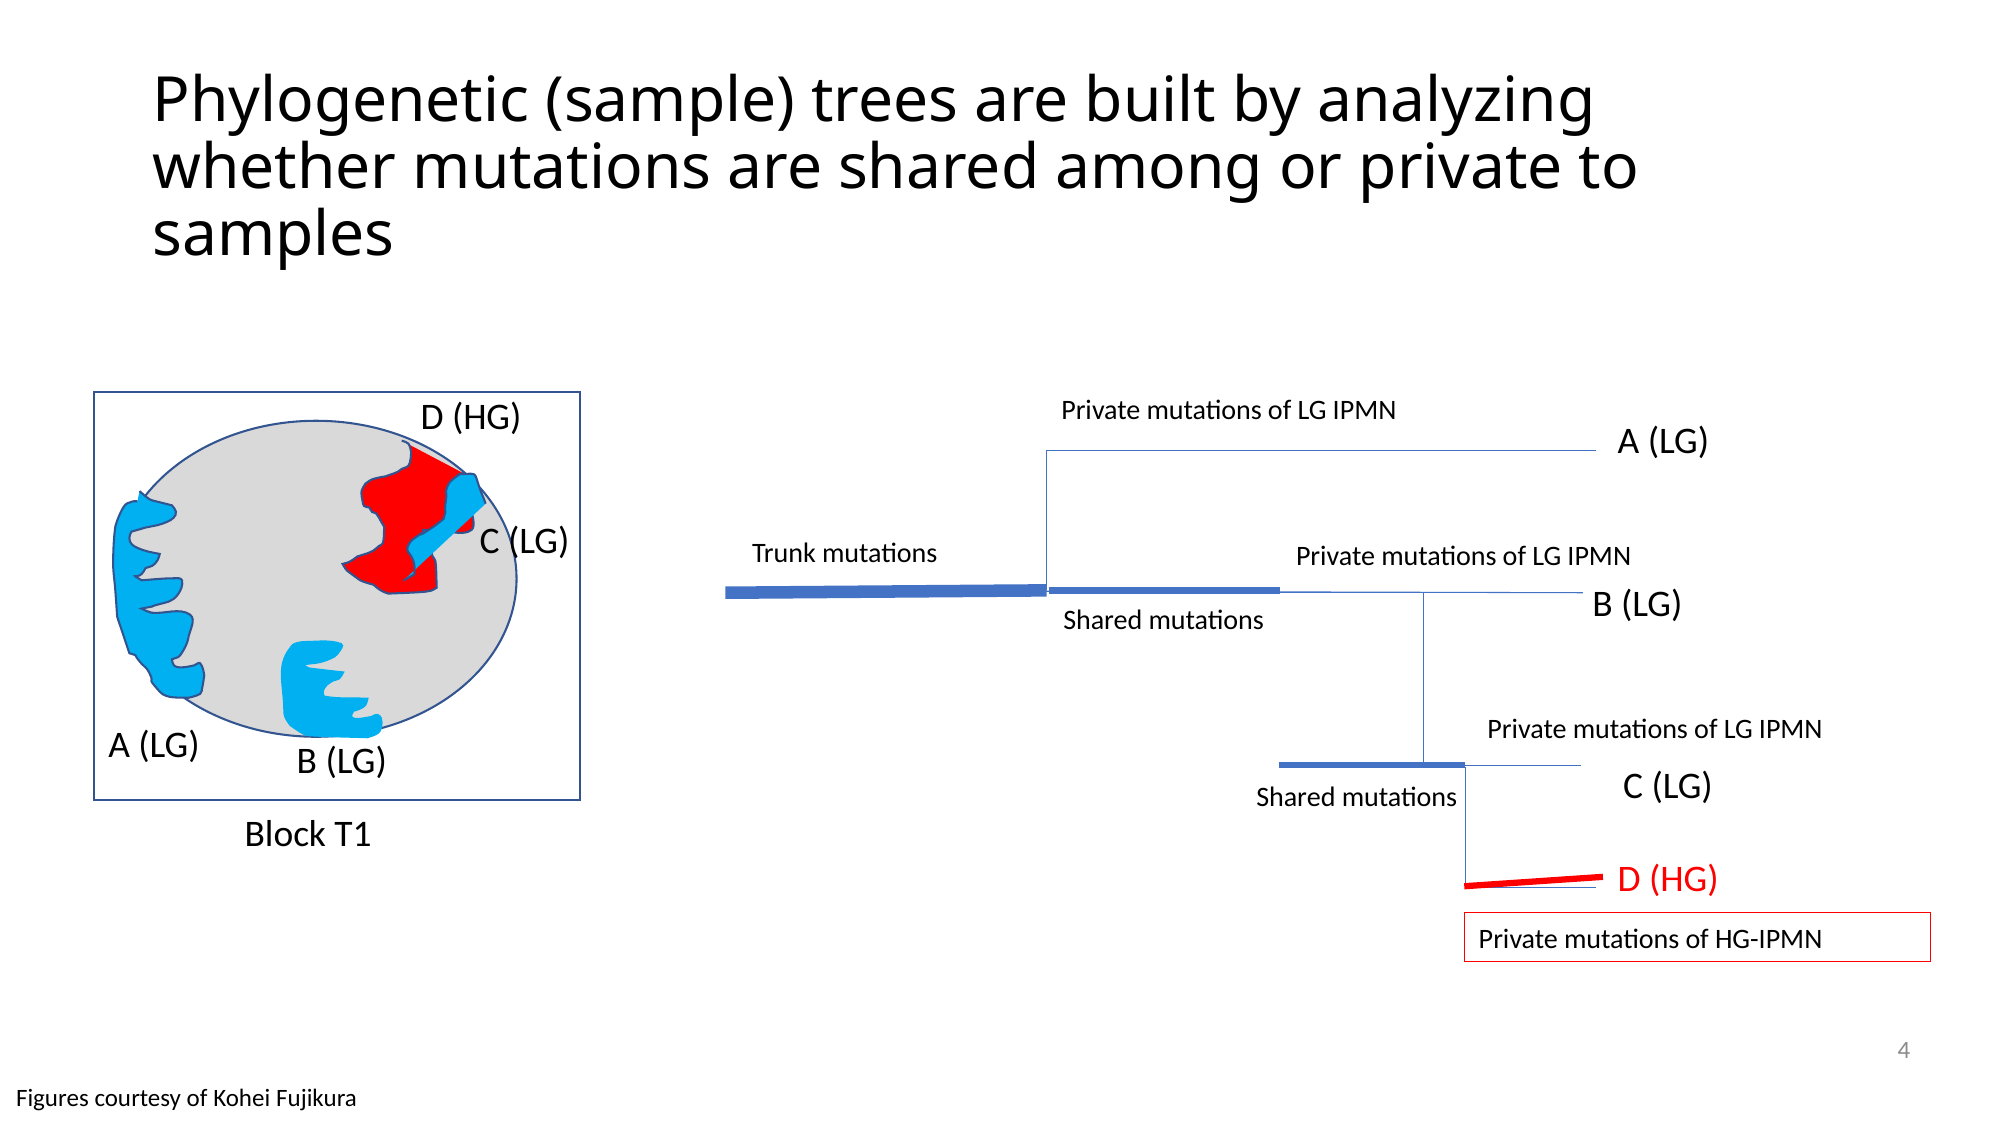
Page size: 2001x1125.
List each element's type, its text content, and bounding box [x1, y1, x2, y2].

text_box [725, 384, 1977, 979]
slide_number 4 [1575, 1018, 1926, 1079]
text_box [93, 384, 634, 861]
text_box Figures courtesy of Kohei Fujikura [1, 1074, 373, 1120]
title Phylogenetic (sample) trees are built by analyzing whether mutations are shared among or private to samples [137, 59, 1863, 278]
